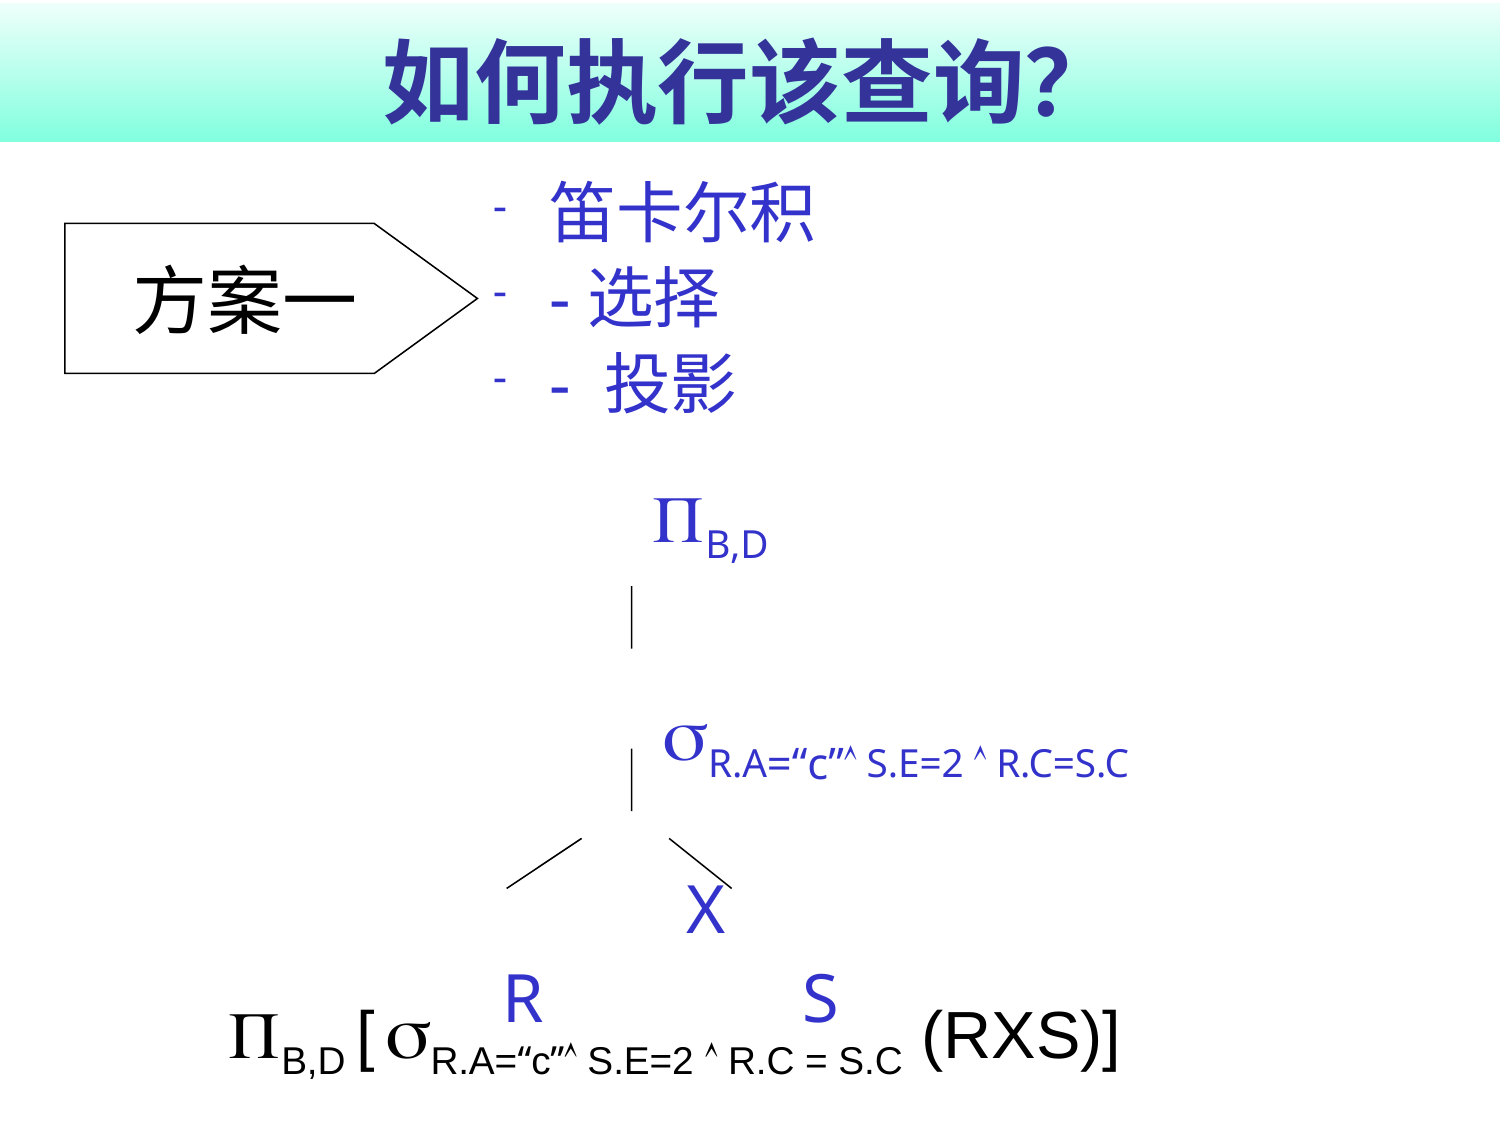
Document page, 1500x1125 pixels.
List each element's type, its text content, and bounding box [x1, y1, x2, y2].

text_box 笛卡尔积 -选择 - 投影 [478, 172, 845, 457]
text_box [506, 585, 732, 889]
text_box 方案一 [64, 223, 478, 374]
text_box B,D sR.A=“c” S.E=2  R.C=S.C X R S [131, 467, 1495, 1061]
title 如何执行该查询？ [0, 2, 1500, 143]
text_box B,D [ sR.A=“c” S.E=2  R.C = S.C (RXS)] [195, 975, 1471, 1118]
